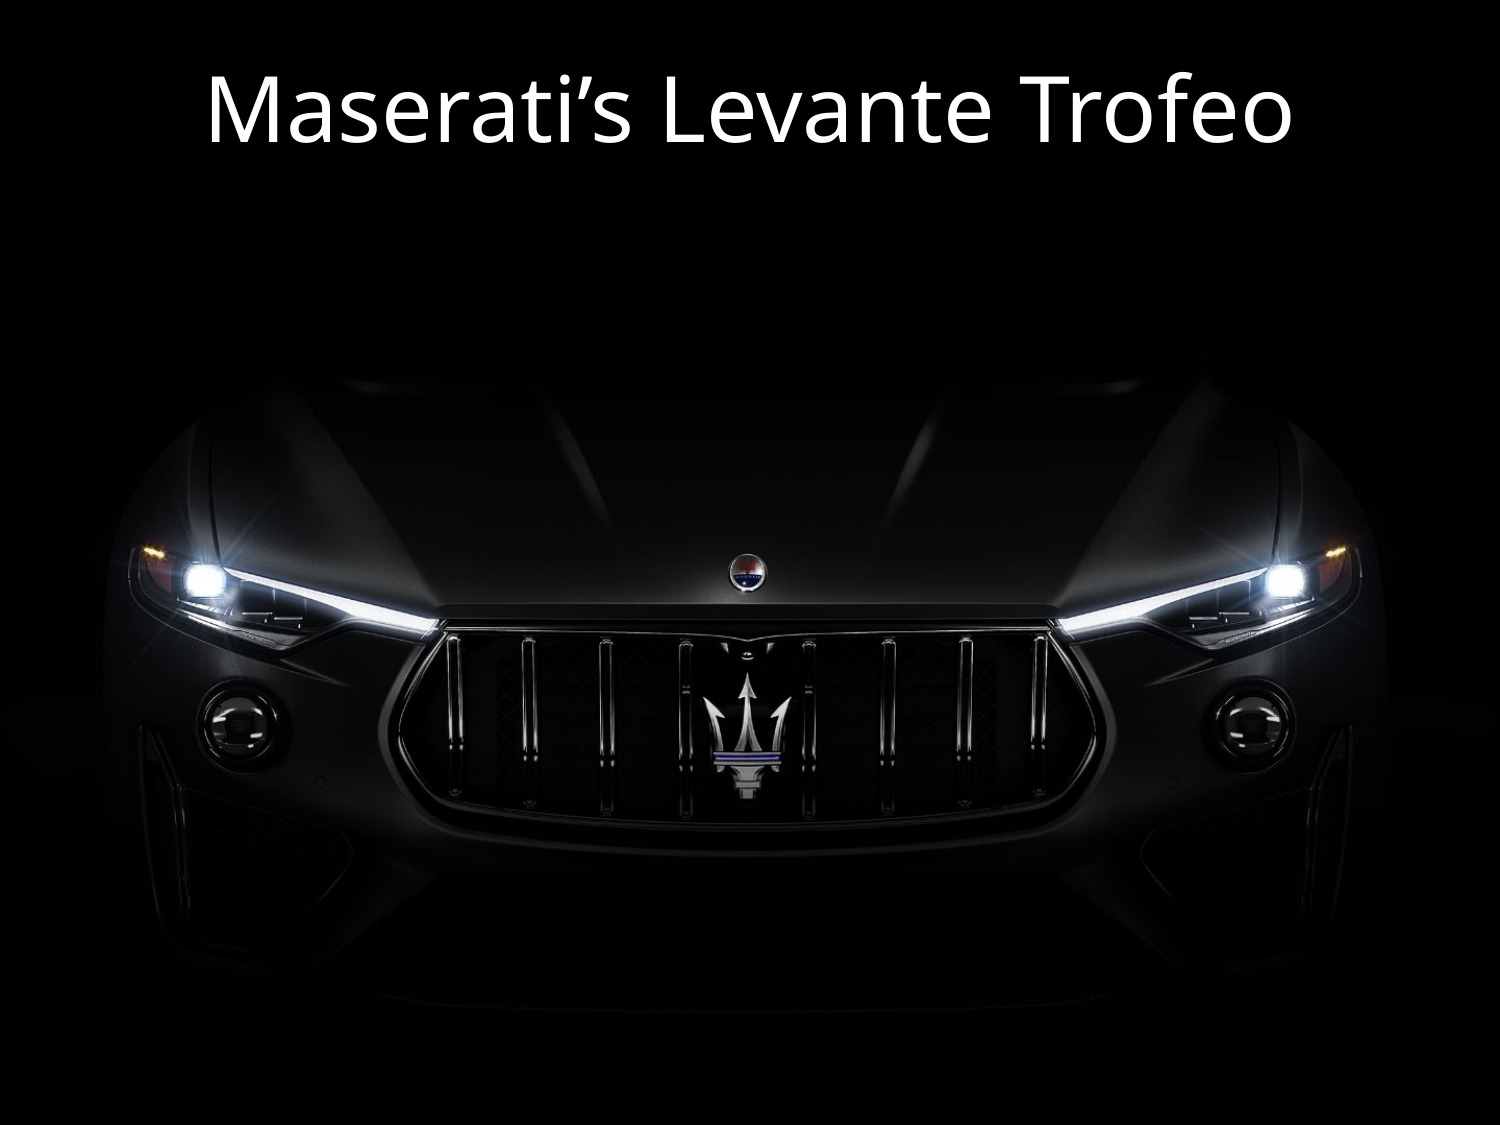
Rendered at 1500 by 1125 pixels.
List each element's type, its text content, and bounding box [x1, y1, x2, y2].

picture [0, 160, 1500, 1125]
text_box Maserati’s Levante Trofeo [54, 43, 1446, 159]
